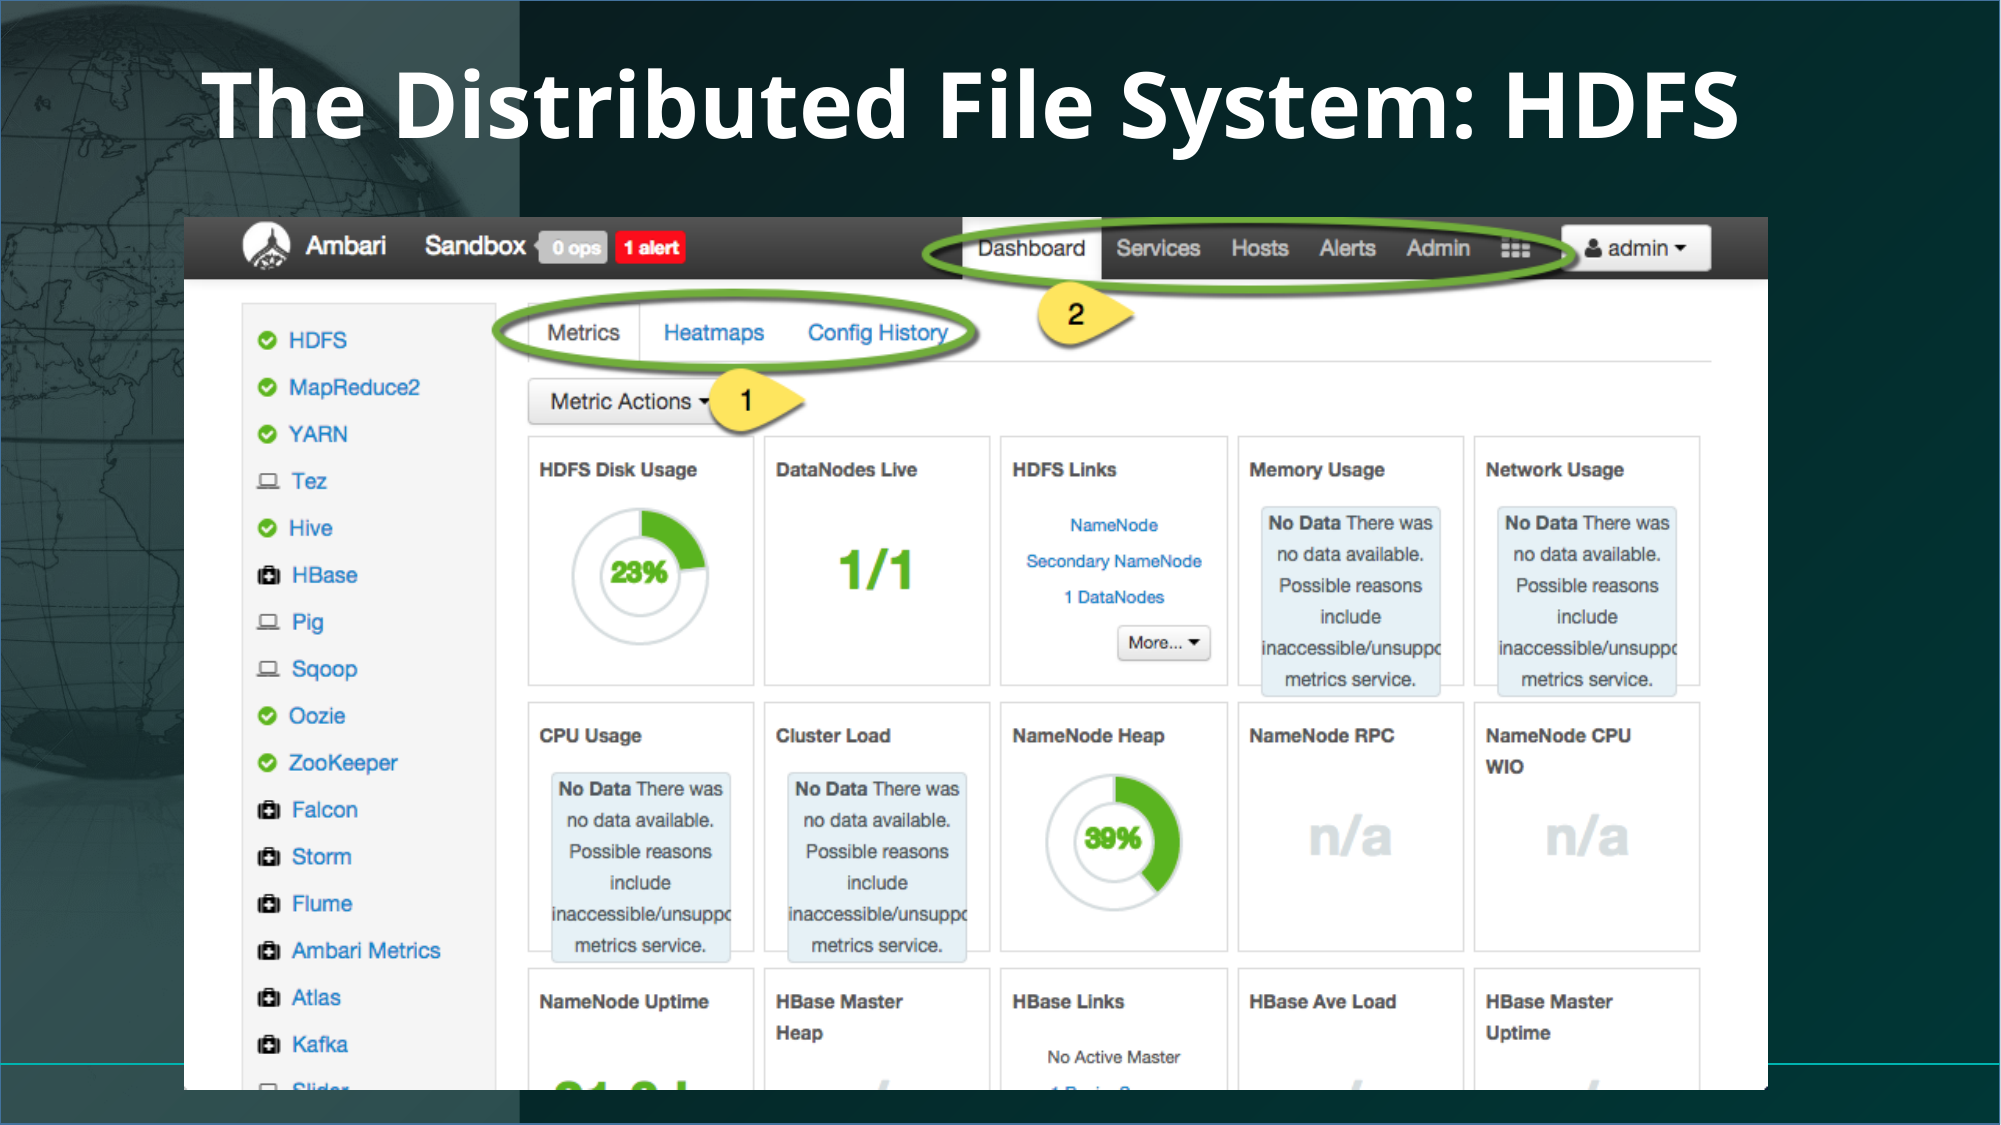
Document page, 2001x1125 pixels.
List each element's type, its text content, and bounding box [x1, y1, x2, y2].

title The Distributed File System: HDFS [184, 0, 1810, 218]
picture [184, 217, 1768, 1090]
